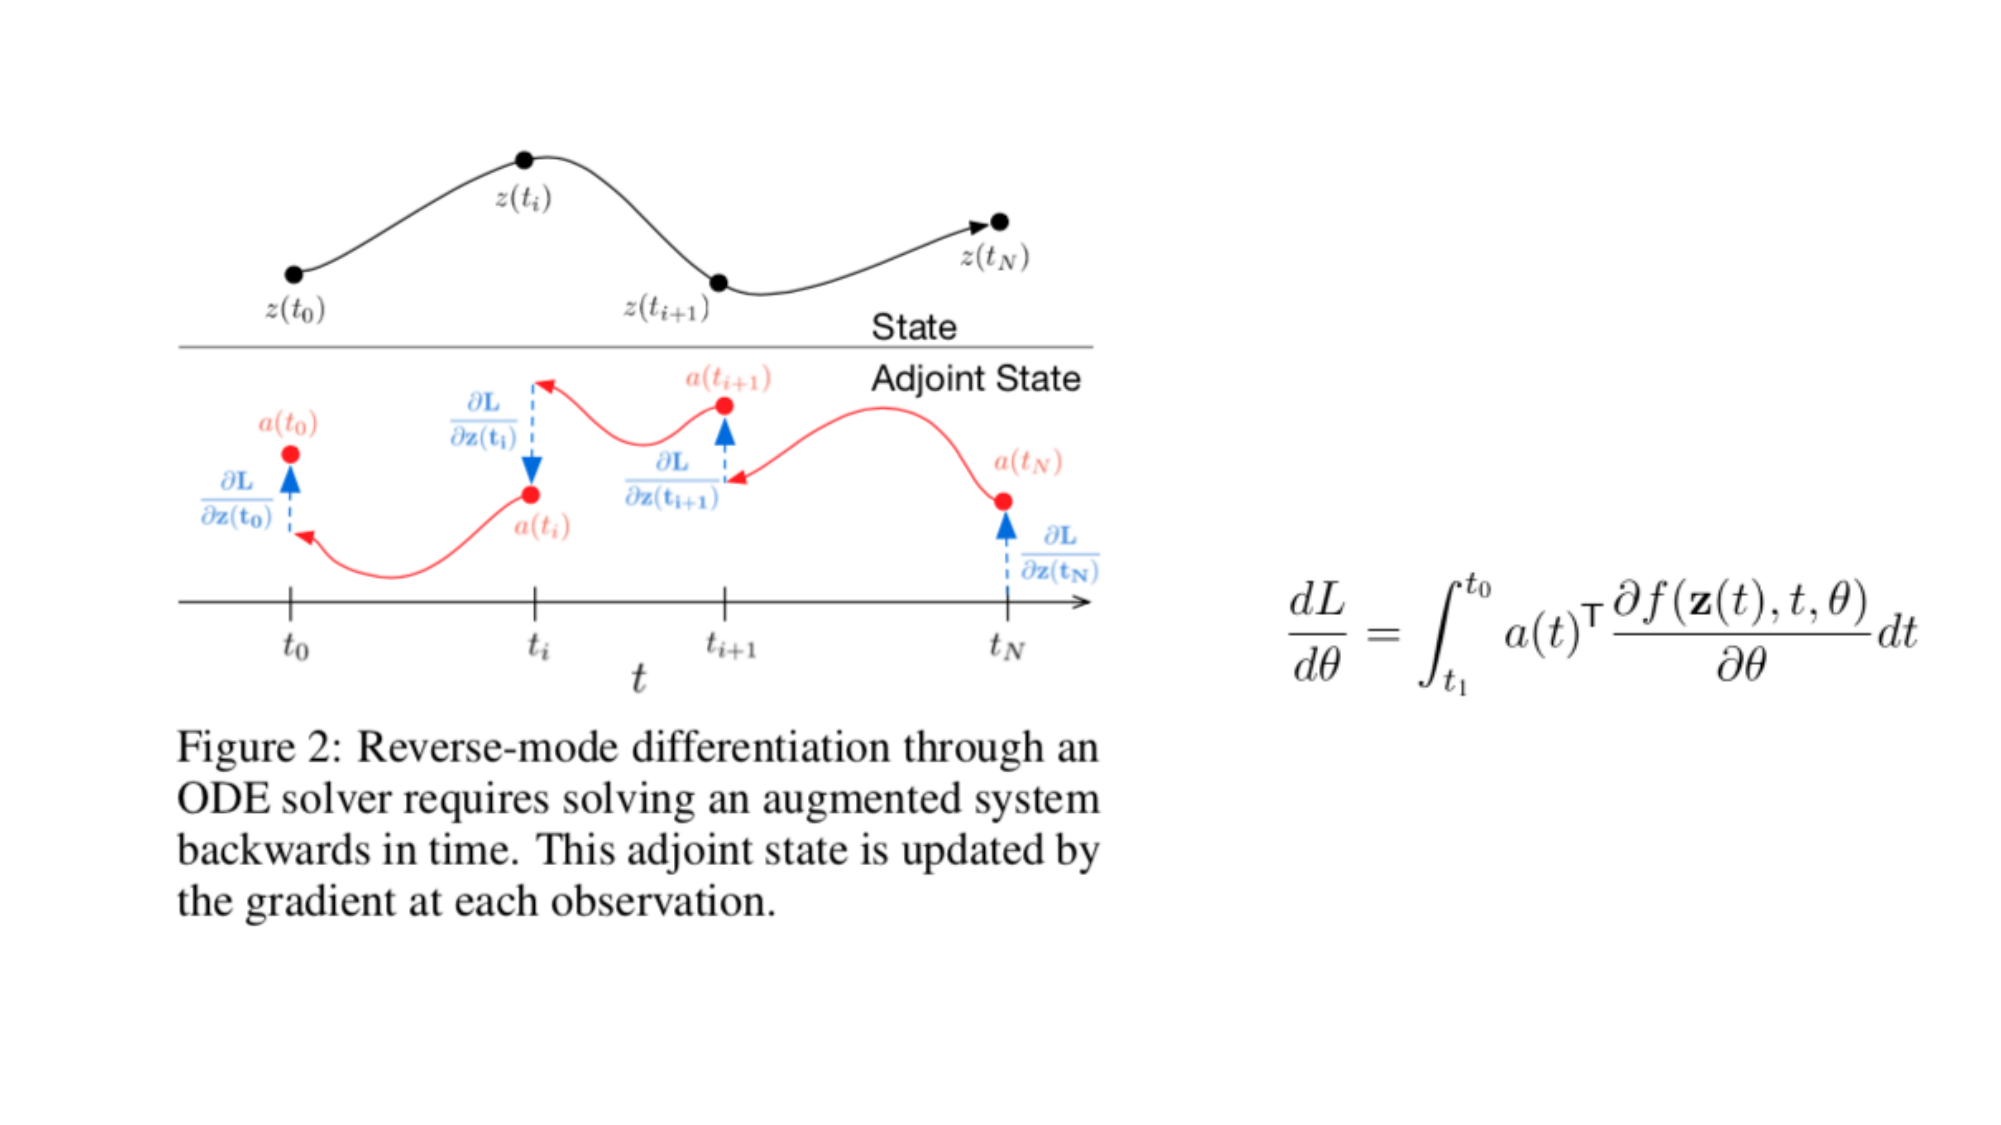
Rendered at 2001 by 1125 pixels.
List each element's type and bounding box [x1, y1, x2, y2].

list [1247, 547, 1952, 711]
picture [137, 105, 1123, 951]
